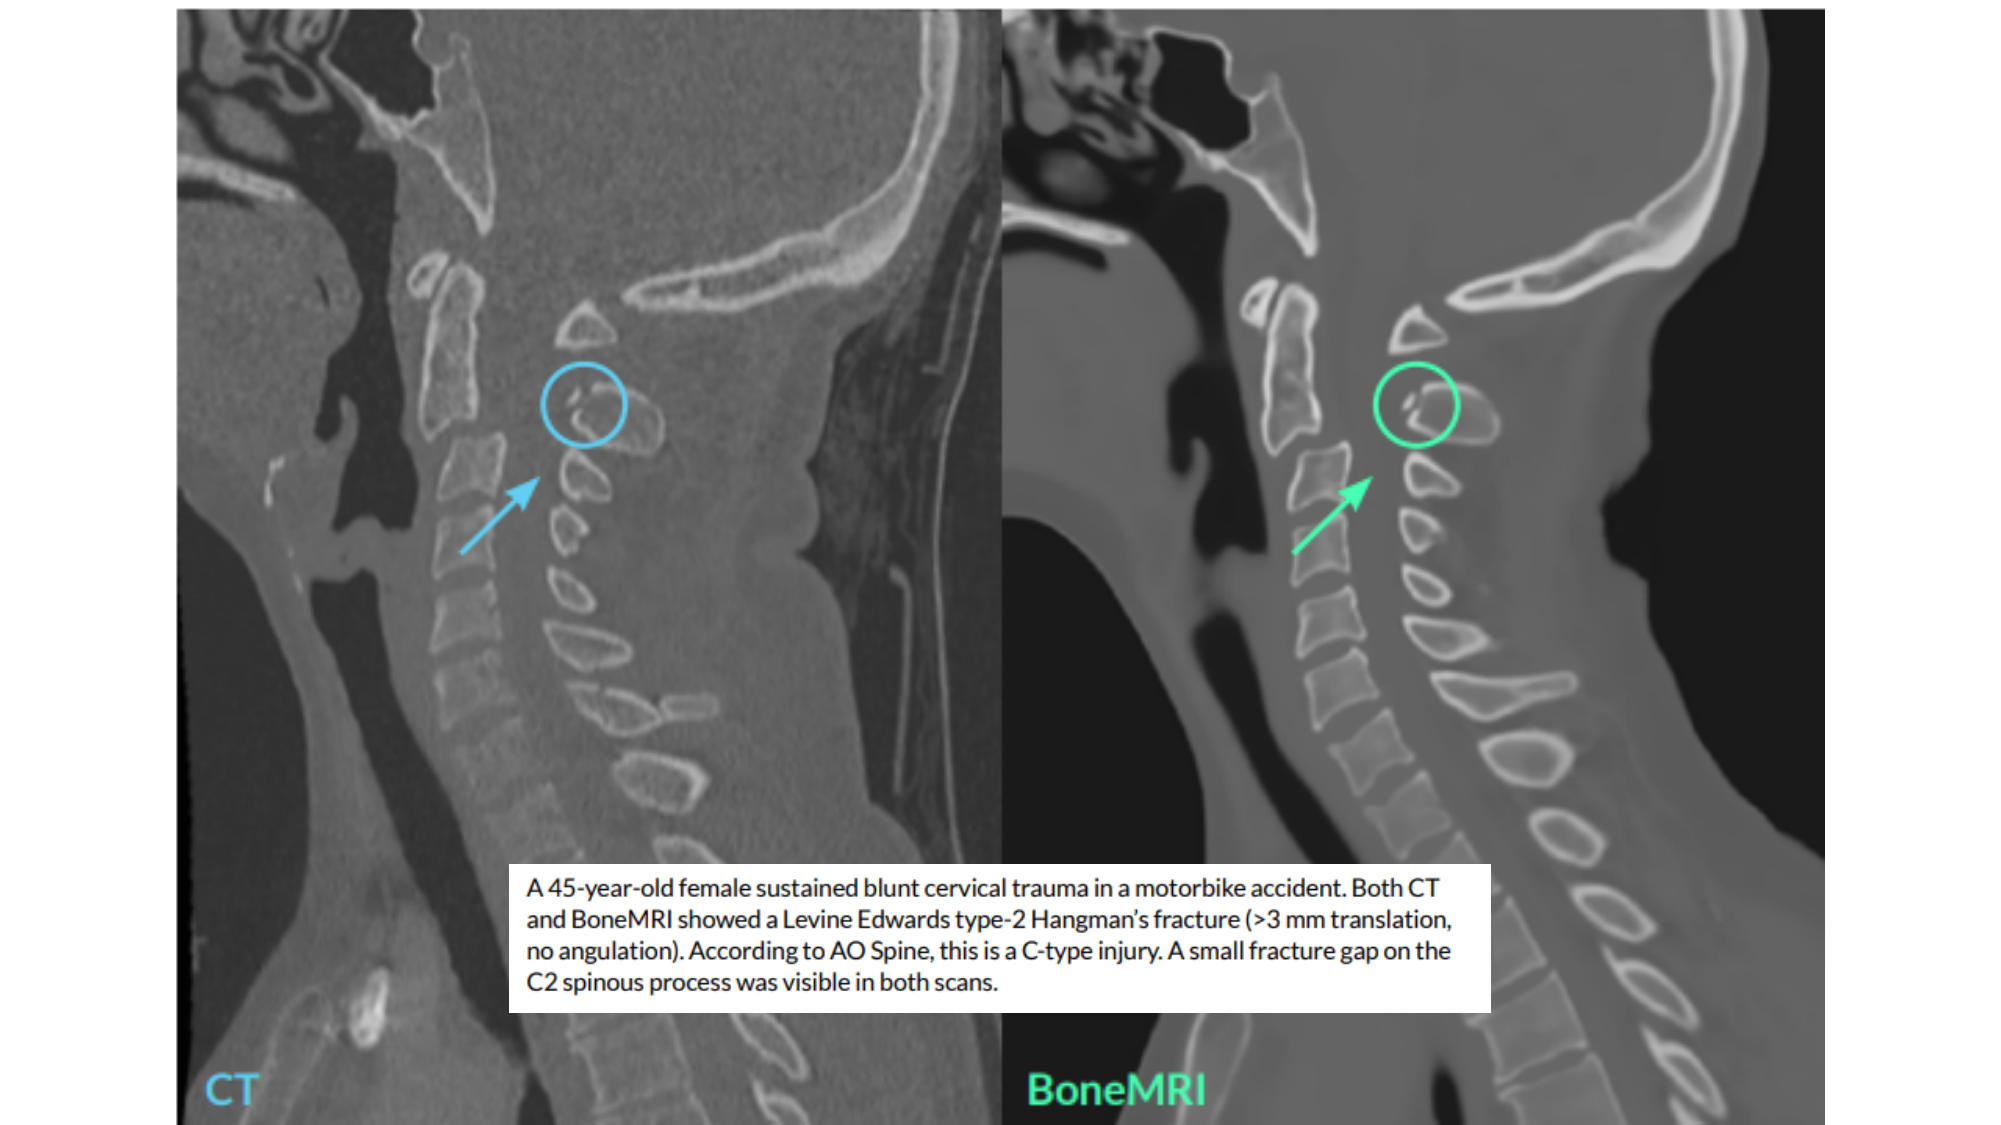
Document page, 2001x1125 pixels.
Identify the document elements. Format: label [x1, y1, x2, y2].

picture [175, 0, 1825, 1125]
